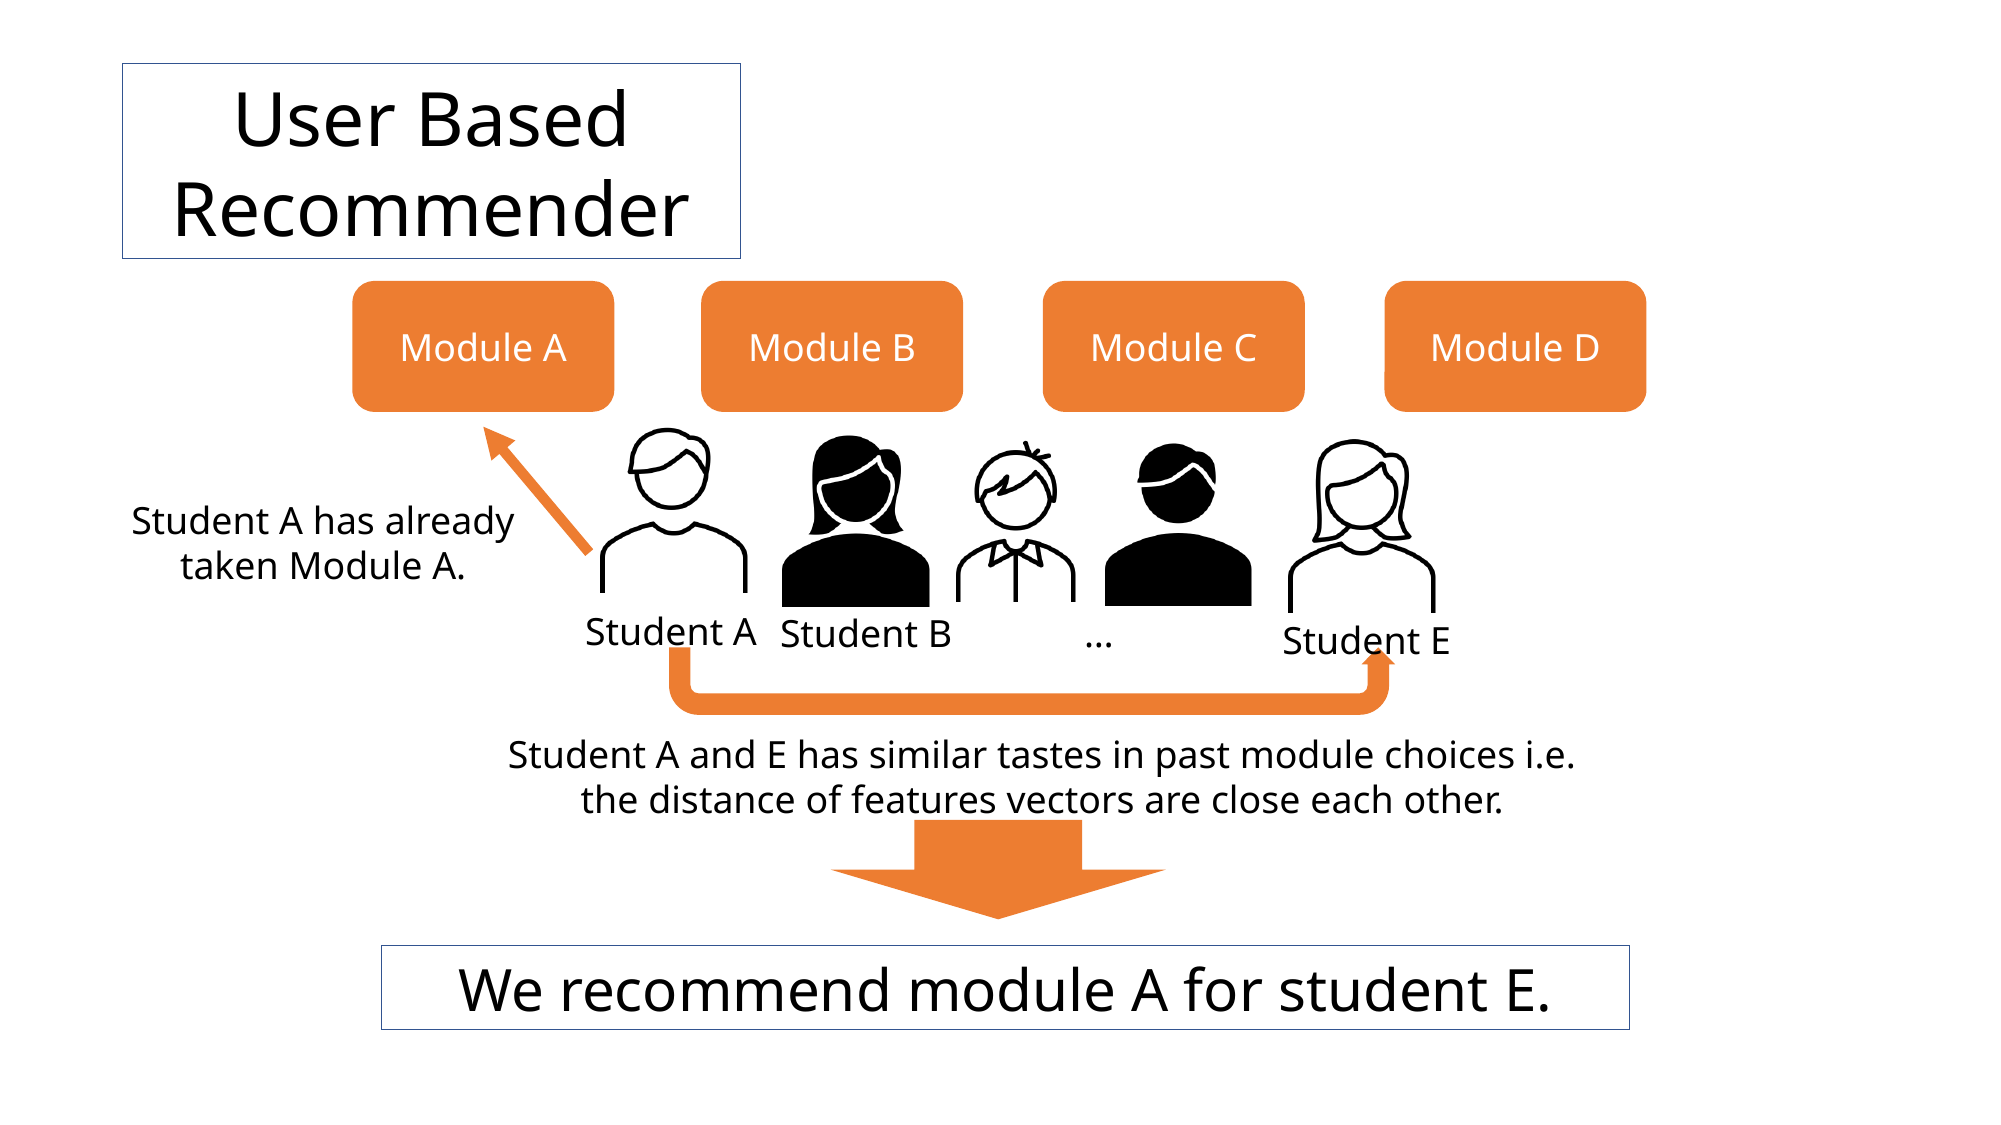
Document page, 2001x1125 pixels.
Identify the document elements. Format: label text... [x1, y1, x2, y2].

text_box … [960, 634, 1228, 662]
text_box Student E [1228, 609, 1506, 670]
text_box We recommend module A for student E. [381, 945, 1630, 1030]
text_box Module A [351, 279, 616, 413]
text_box Student A [532, 601, 727, 661]
text_box User Based Recommender [122, 63, 741, 259]
text_box Module C [1041, 279, 1306, 413]
text_box Module D [1383, 279, 1648, 413]
text_box Student A and E has similar tastes in past module choices i.e. the distance of features vectors are close each other. [492, 724, 1593, 829]
text_box Student B [727, 625, 960, 662]
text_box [483, 426, 590, 553]
text_box [830, 818, 1167, 921]
text_box [668, 661, 1391, 716]
picture [563, 404, 1472, 645]
text_box Module B [700, 279, 965, 413]
text_box Student A has already taken Module A. [97, 489, 550, 595]
